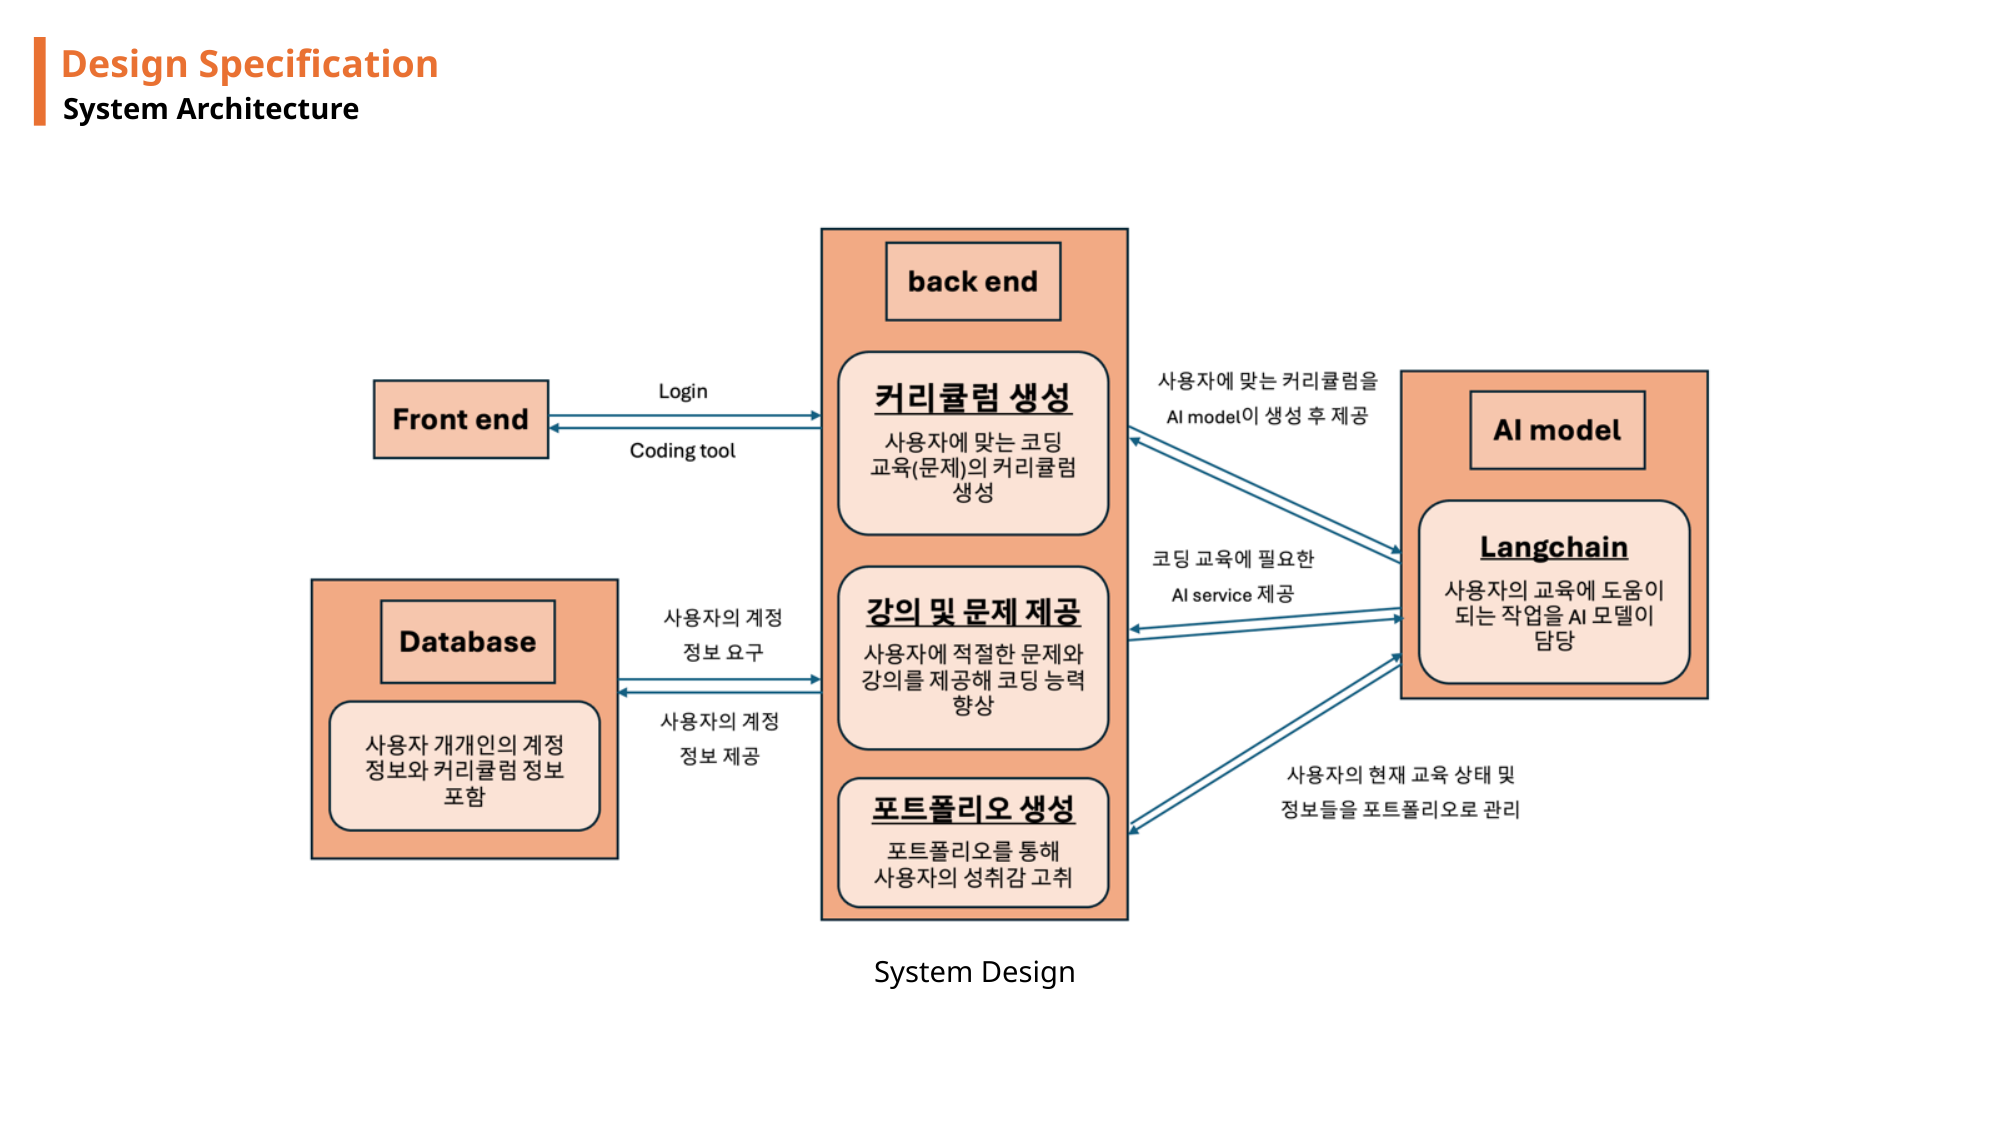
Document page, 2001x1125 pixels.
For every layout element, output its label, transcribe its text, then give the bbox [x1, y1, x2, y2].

text_box Design Specification [45, 32, 726, 92]
picture [250, 172, 1750, 953]
text_box [32, 35, 47, 127]
text_box System Design [785, 953, 1165, 997]
text_box System Architecture [48, 83, 428, 133]
